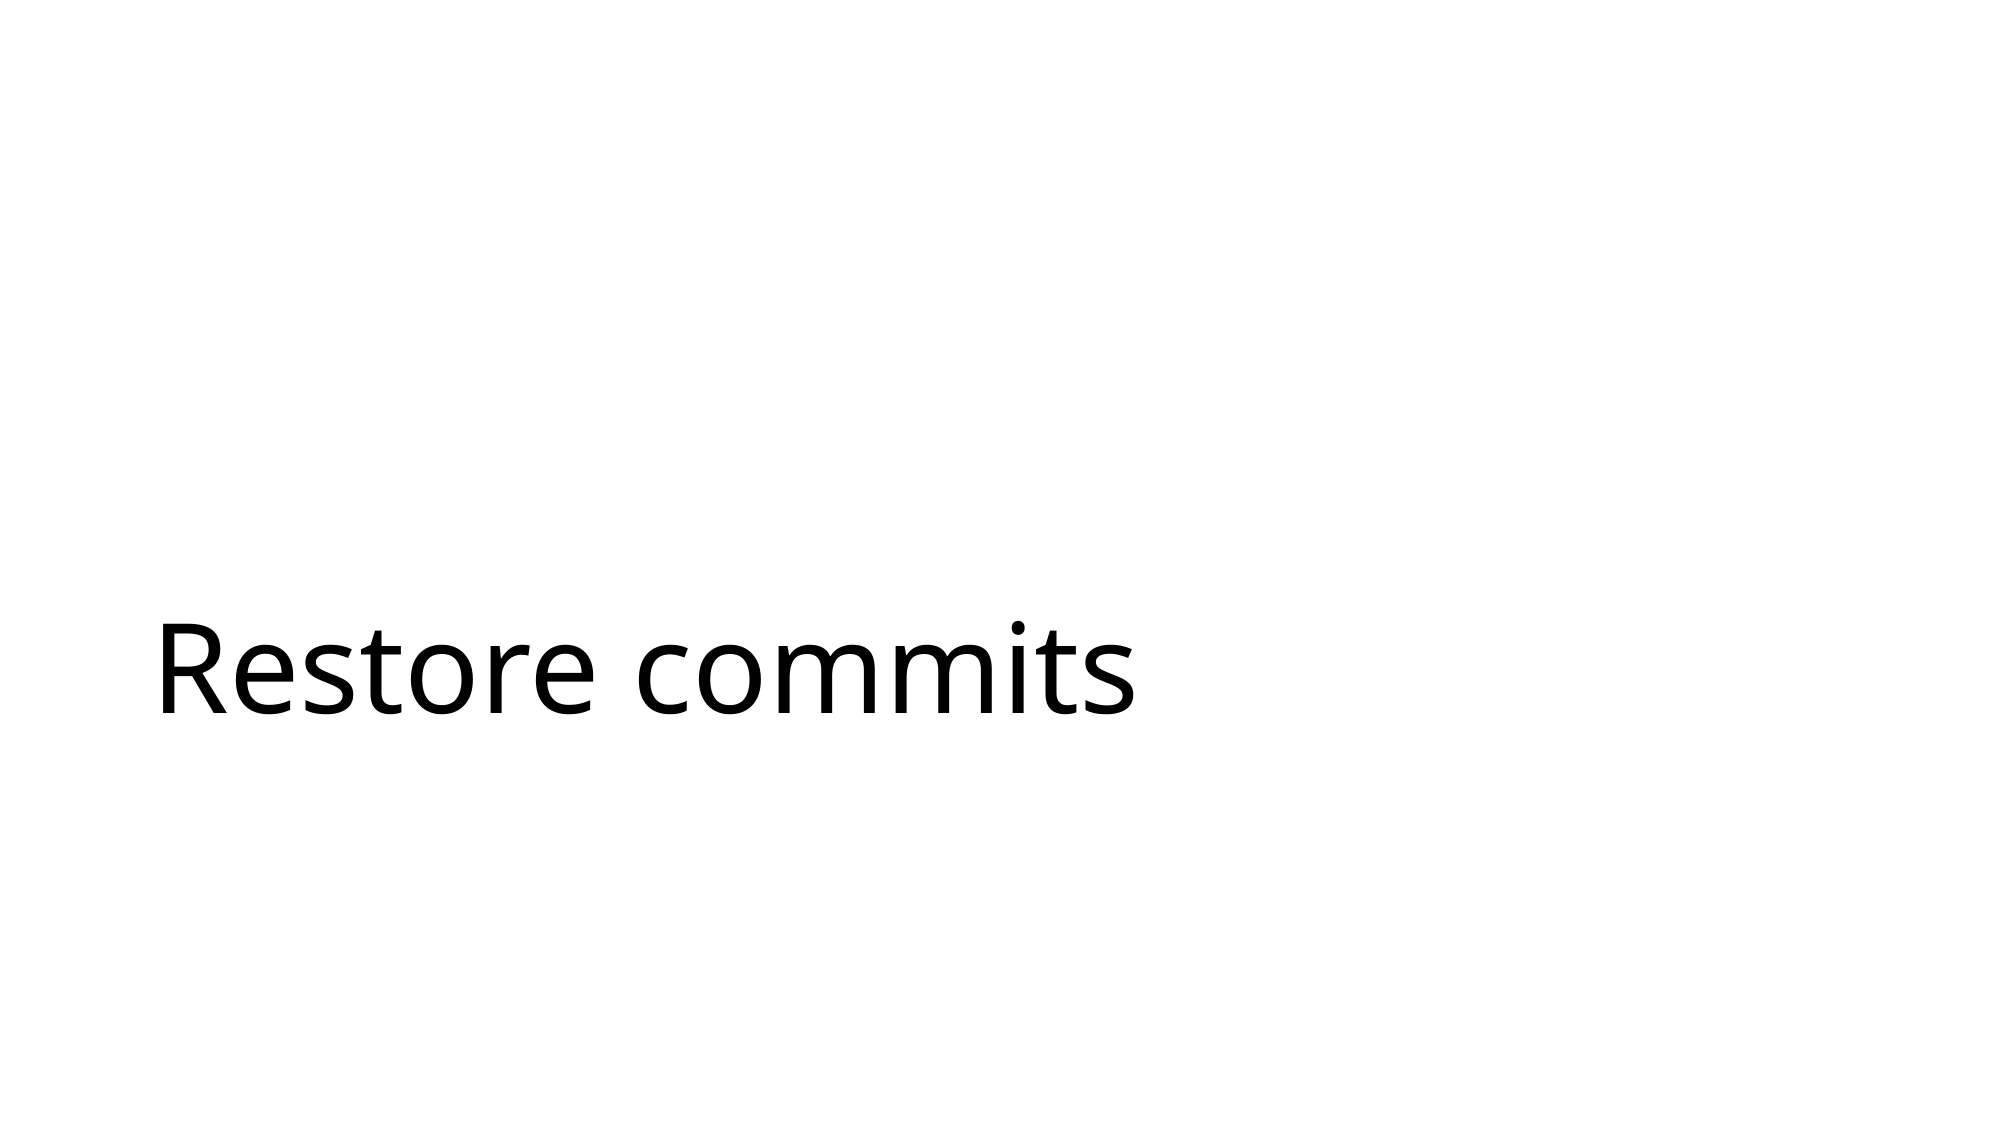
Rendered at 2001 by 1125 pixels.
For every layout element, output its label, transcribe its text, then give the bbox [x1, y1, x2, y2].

title Restore commits [136, 280, 1862, 749]
